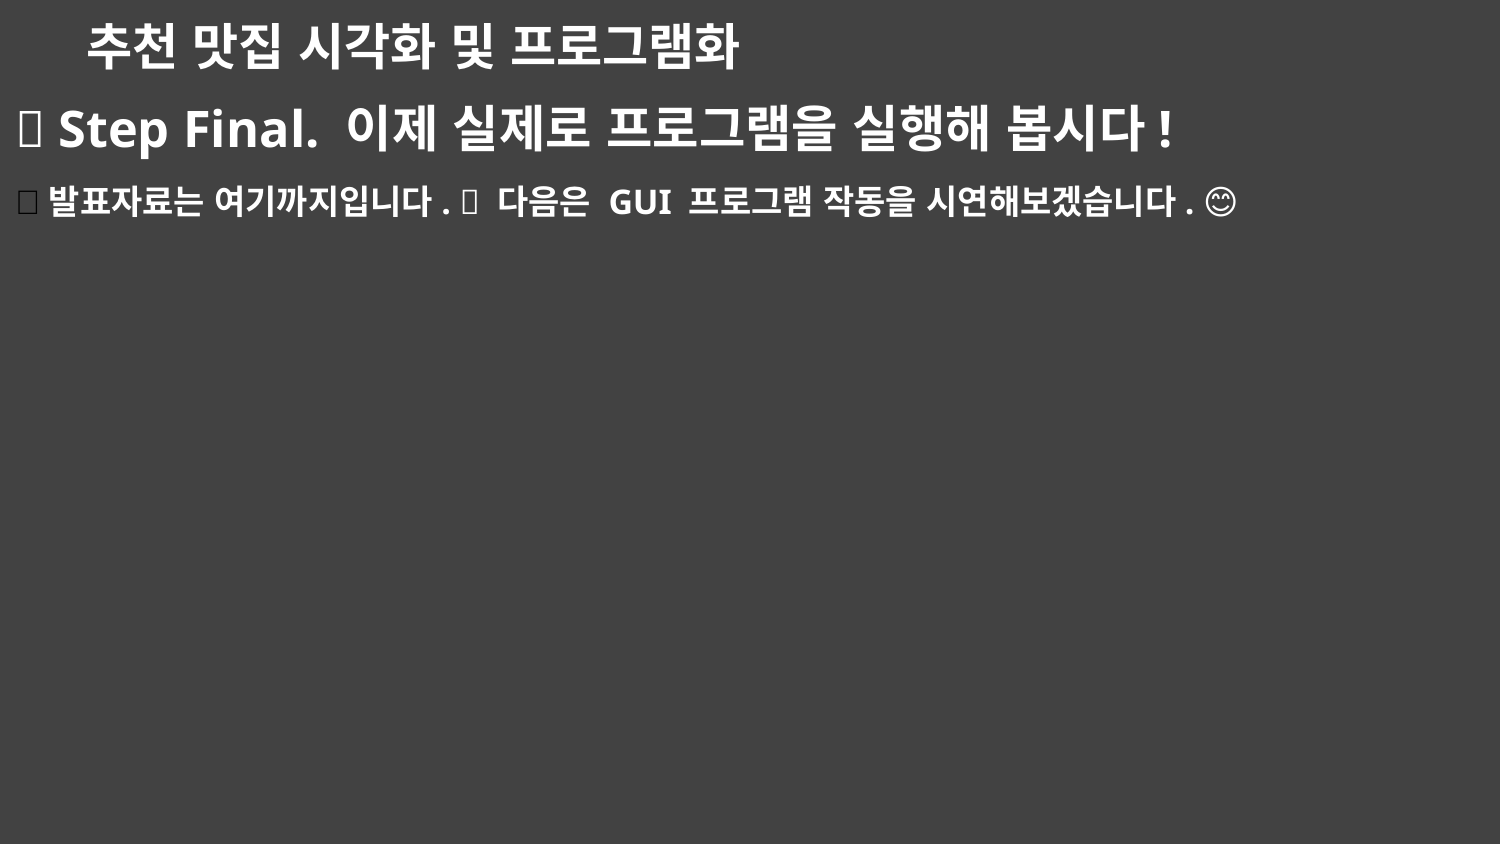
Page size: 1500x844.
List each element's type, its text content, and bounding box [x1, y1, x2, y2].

title 추천 맛집 시각화 및 프로그램화 [0, 0, 951, 81]
title 💡발표자료는 여기까지입니다. 🌈 다음은 GUI 프로그램 작동을 시연해보겠습니다. 😊 [0, 165, 1500, 256]
title ✅ Step Final. 이제 실제로 프로그램을 실행해 봅시다! [0, 81, 1488, 165]
